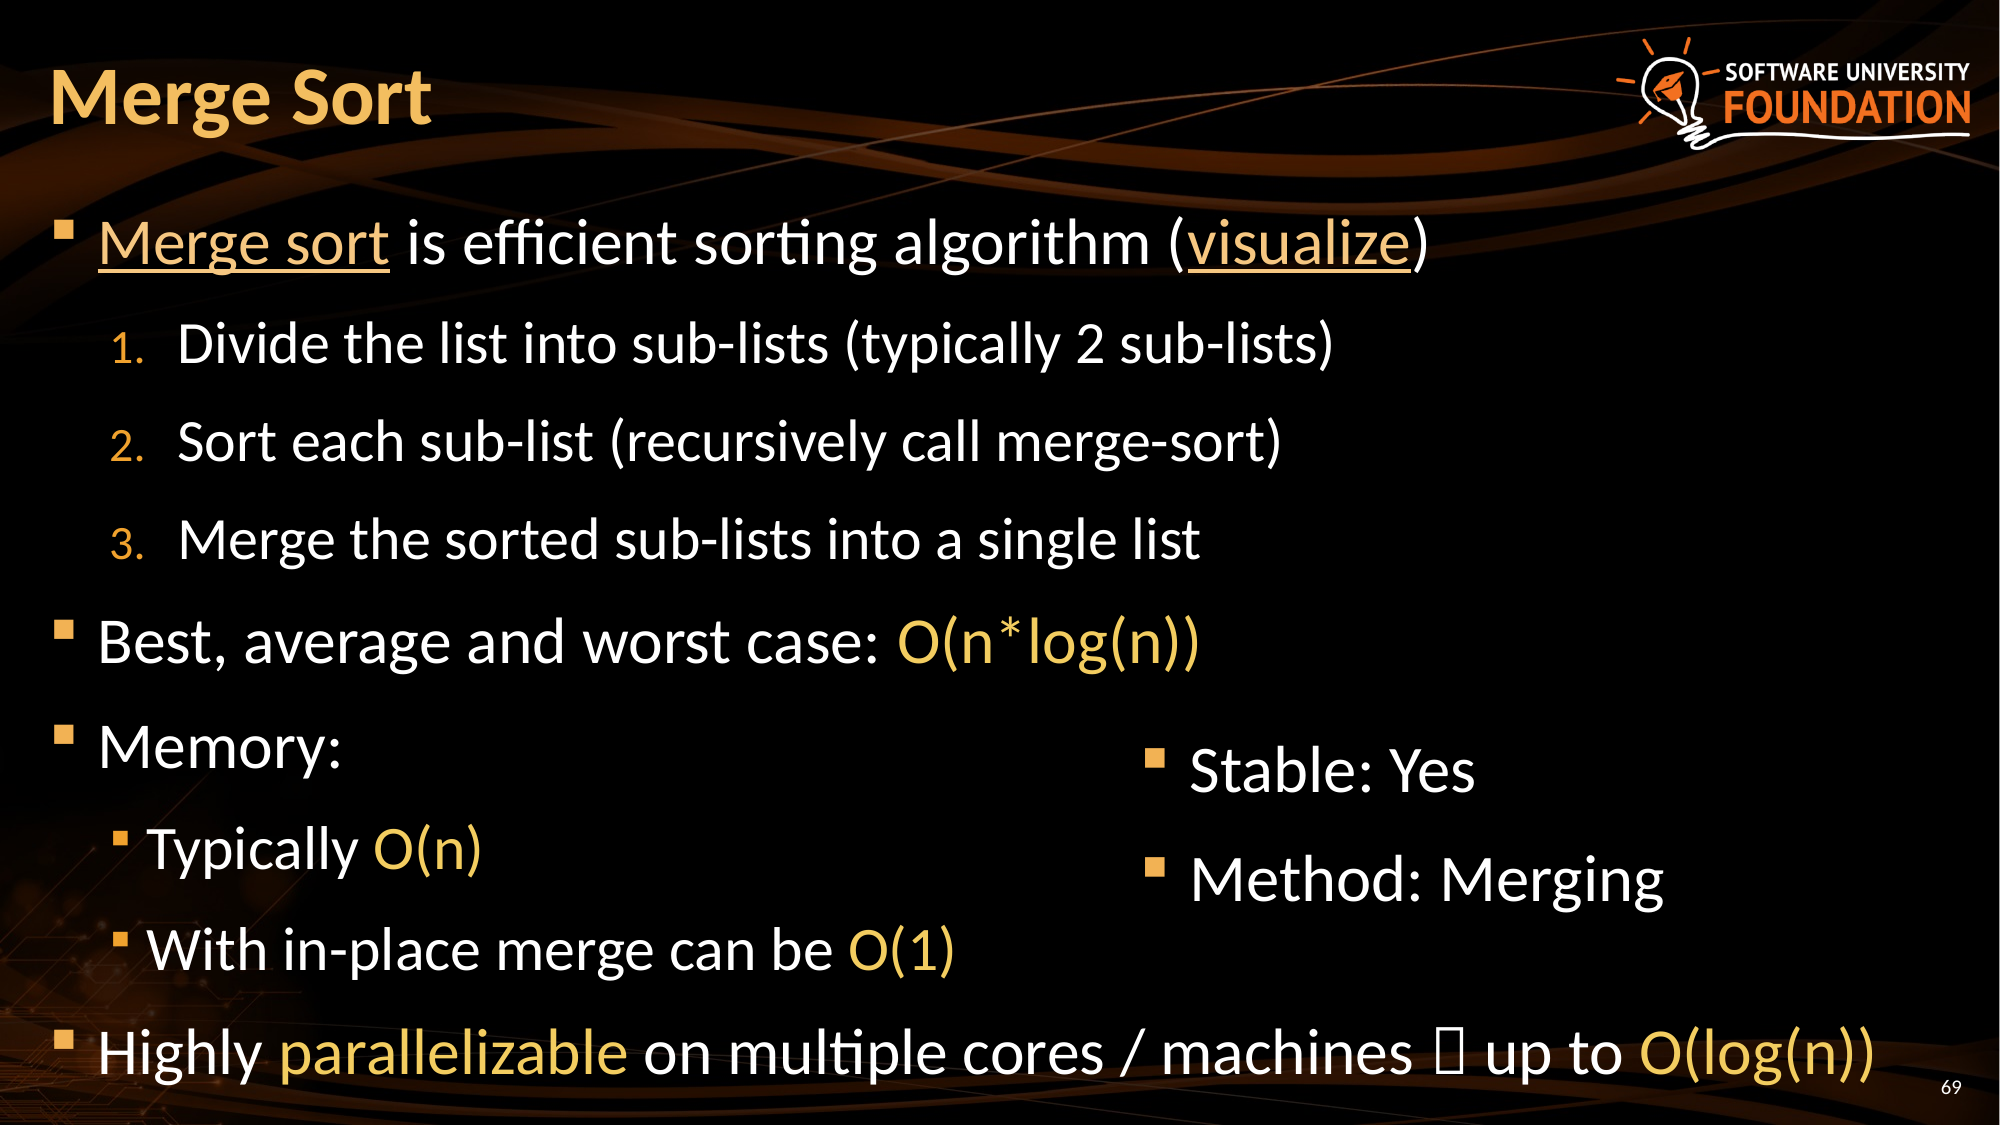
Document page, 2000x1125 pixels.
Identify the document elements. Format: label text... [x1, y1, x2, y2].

text_box Stable: Yes Method: Merging [1124, 714, 1838, 923]
picture [0, 0, 2000, 1125]
title Merge Sort [30, 6, 1602, 189]
list Merge sort is efficient sorting algorithm (visualize) Divide the list into sub-lists (typically 2 sub-lists) Sort each sub-list (recursively call merge-sort) Merge the sorted sub-lists into a single list Best, average and worst case: O(n*log(n)) Memory: Typically O(n) With in-place merge can be O(1) Highly parallelizable on multiple cores / machines  up to O(log(n)) [31, 188, 1968, 1103]
